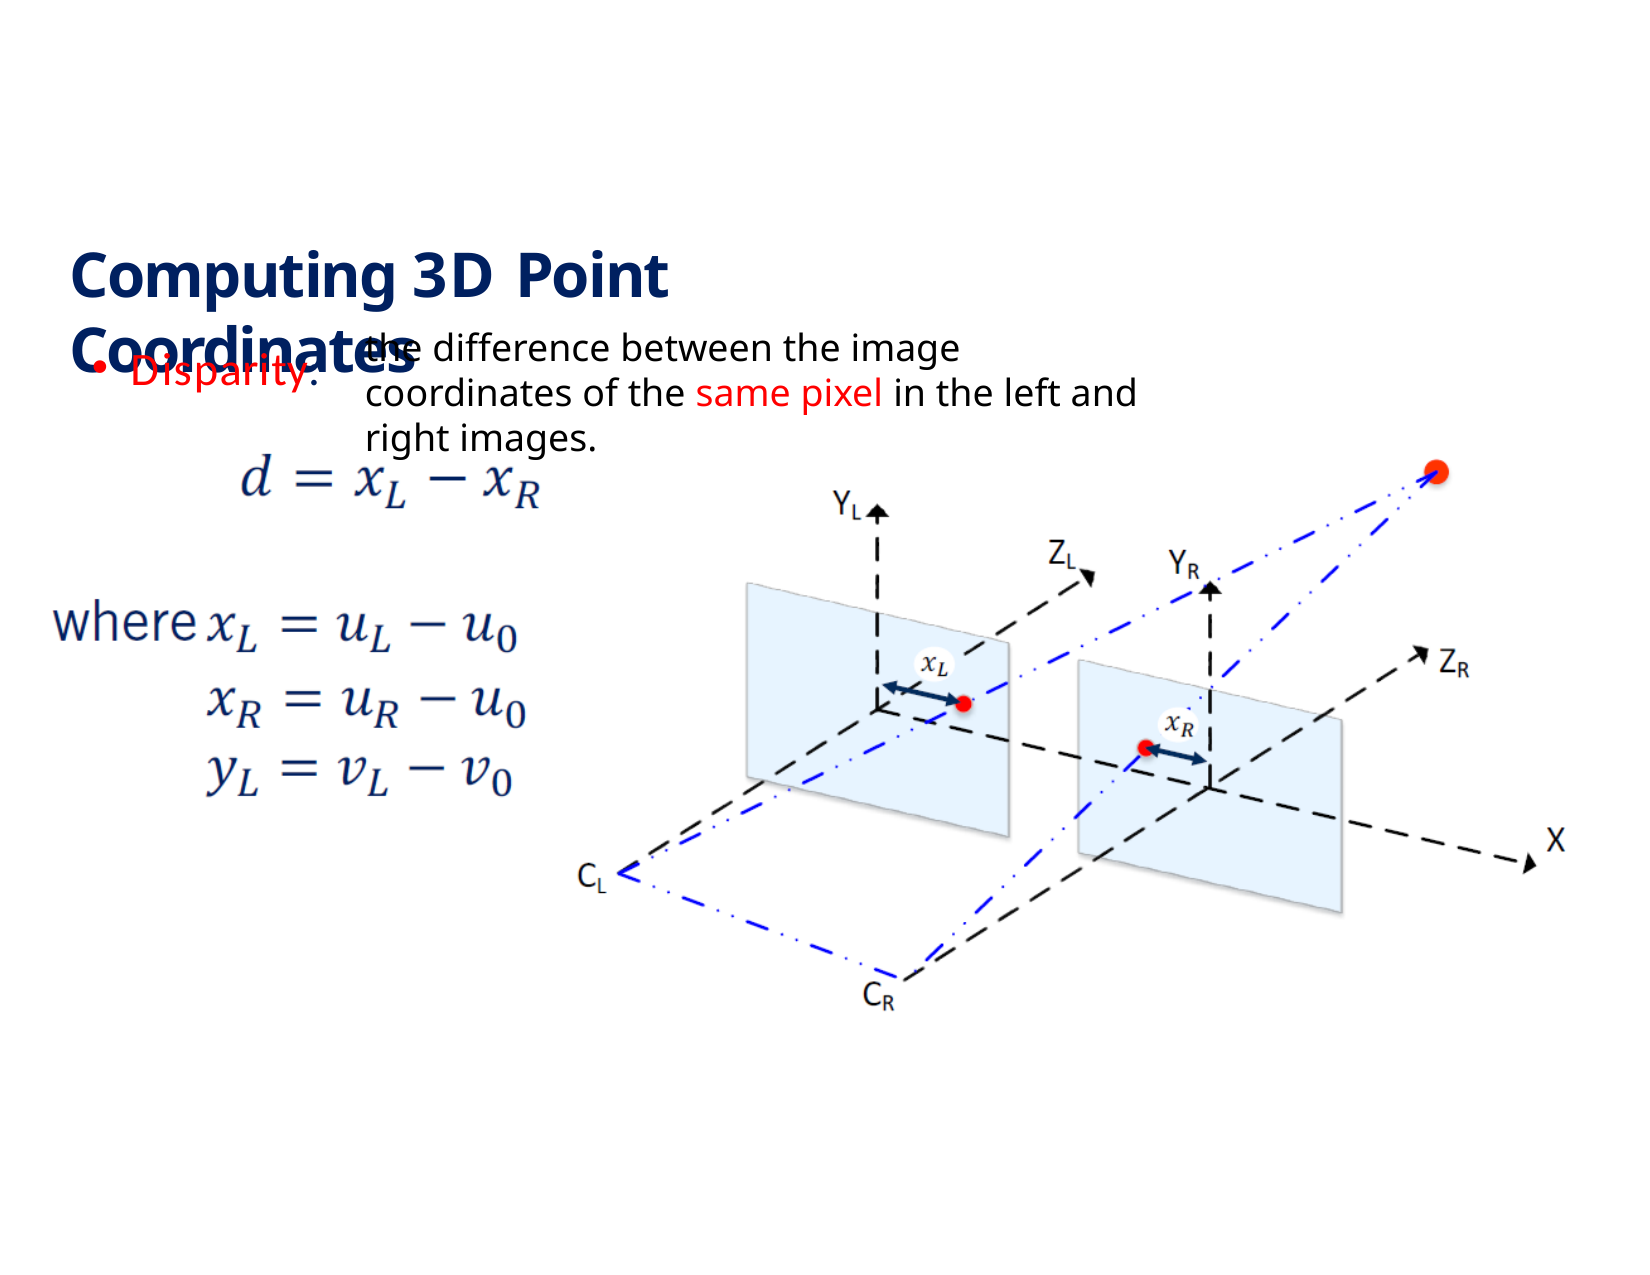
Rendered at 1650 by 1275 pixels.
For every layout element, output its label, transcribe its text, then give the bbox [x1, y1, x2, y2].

title Computing 3D Point Coordinates [67, 234, 957, 448]
text_box Disparity: [90, 337, 323, 395]
picture [37, 449, 1584, 1052]
text_box the difference between the image coordinates of the same pixel in the left and right images. [349, 316, 1175, 448]
